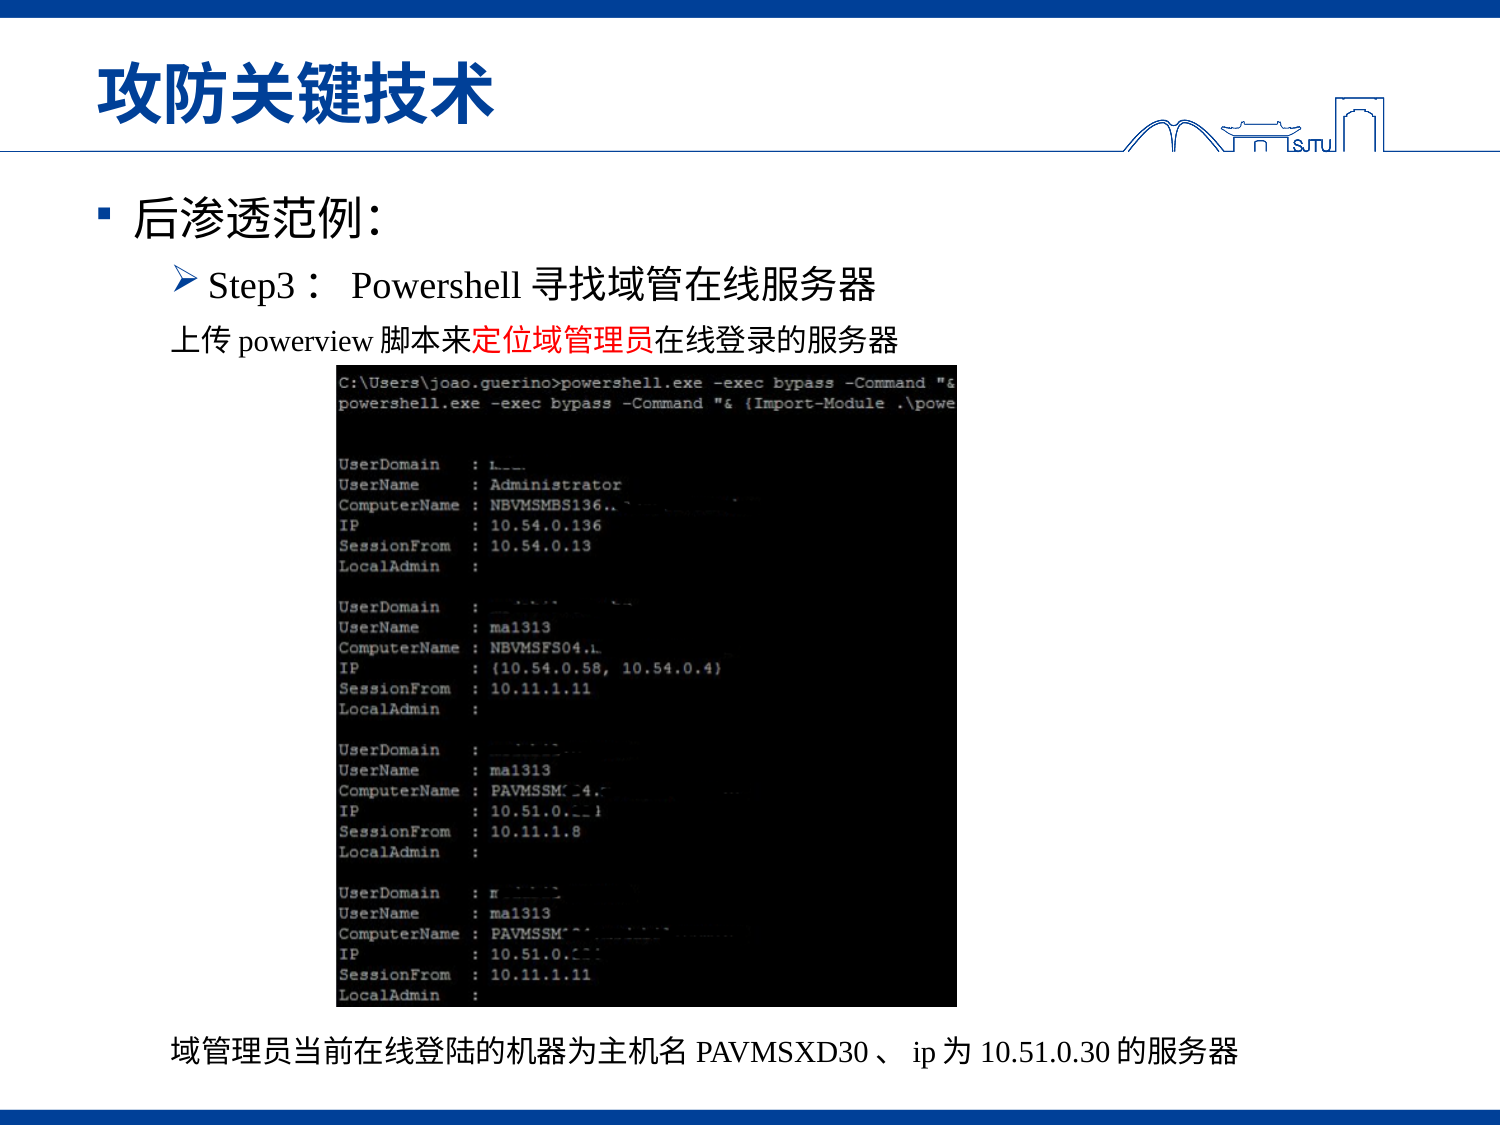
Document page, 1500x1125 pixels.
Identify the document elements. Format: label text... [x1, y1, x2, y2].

picture [334, 365, 957, 1008]
title 攻防关键技术 [81, 50, 1455, 145]
list 后渗透范例： Step3：Powershell寻找域管在线服务器 上传powerview脚本来定位域管理员在线登录的服务器 域管理员当前在线登陆的机器为主机名PAVMSXD30、ip为10.51.0.30的服务器 [81, 176, 1455, 1084]
